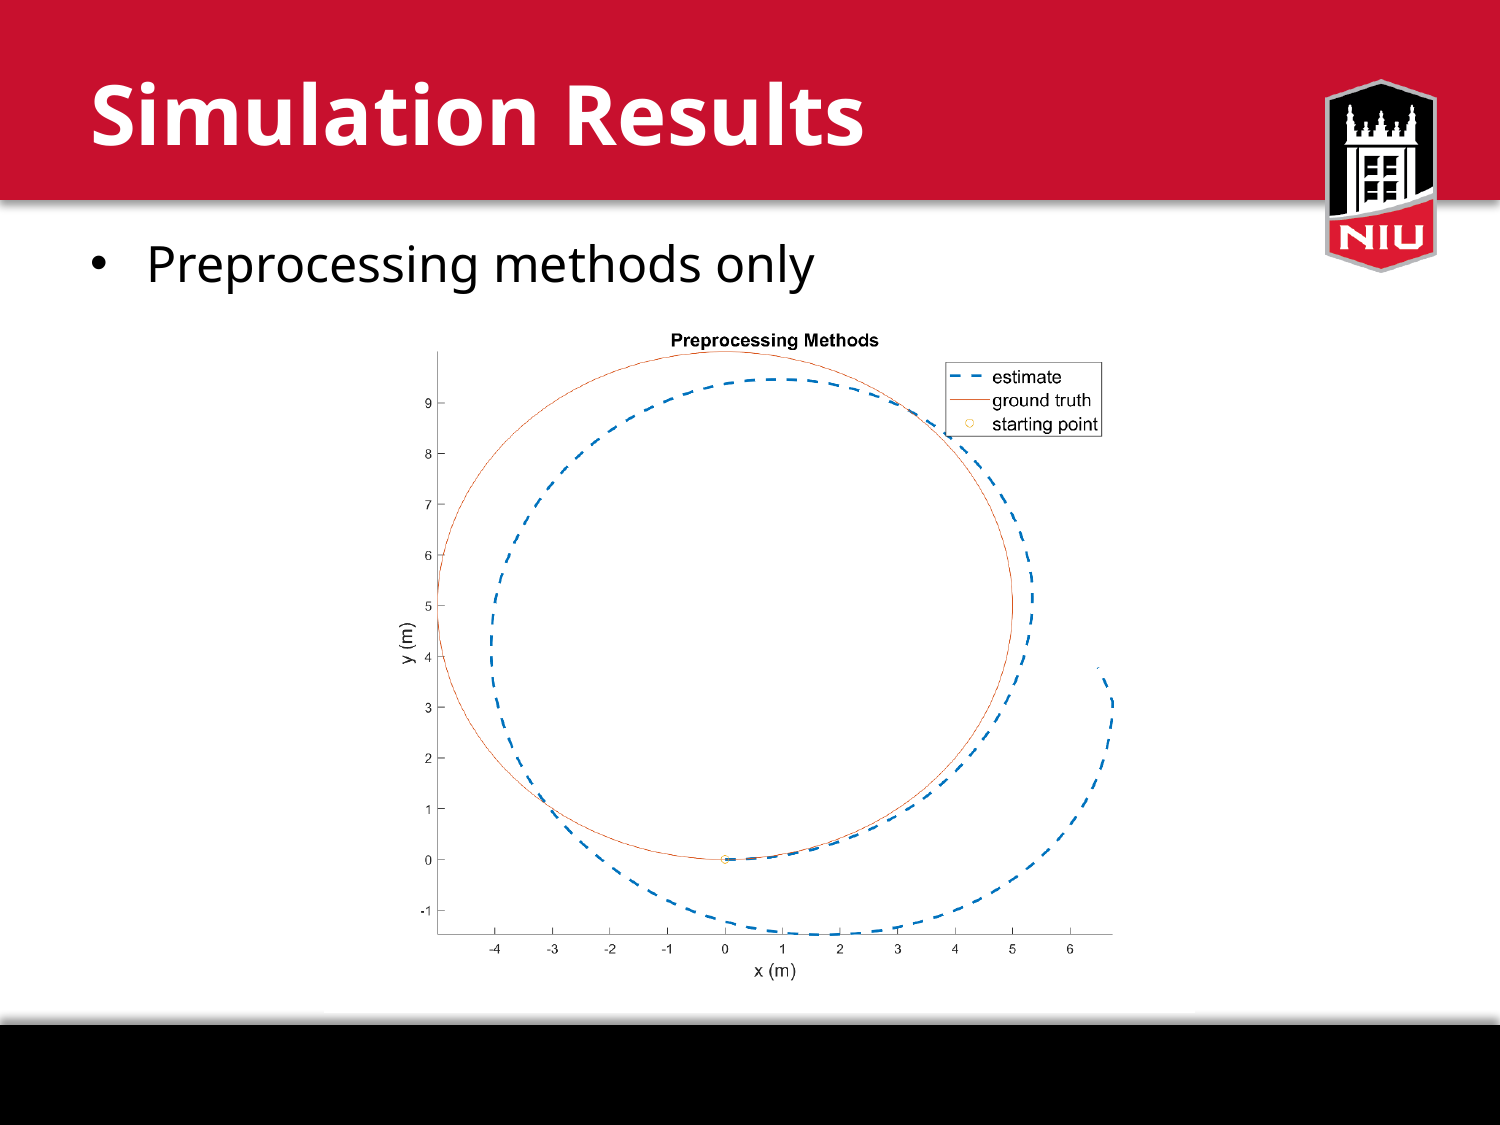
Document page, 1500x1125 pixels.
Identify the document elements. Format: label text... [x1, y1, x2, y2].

list Preprocessing methods only [75, 224, 1363, 988]
title Simulation Results [75, 24, 1313, 200]
picture [1325, 79, 1437, 273]
picture [324, 298, 1195, 1013]
